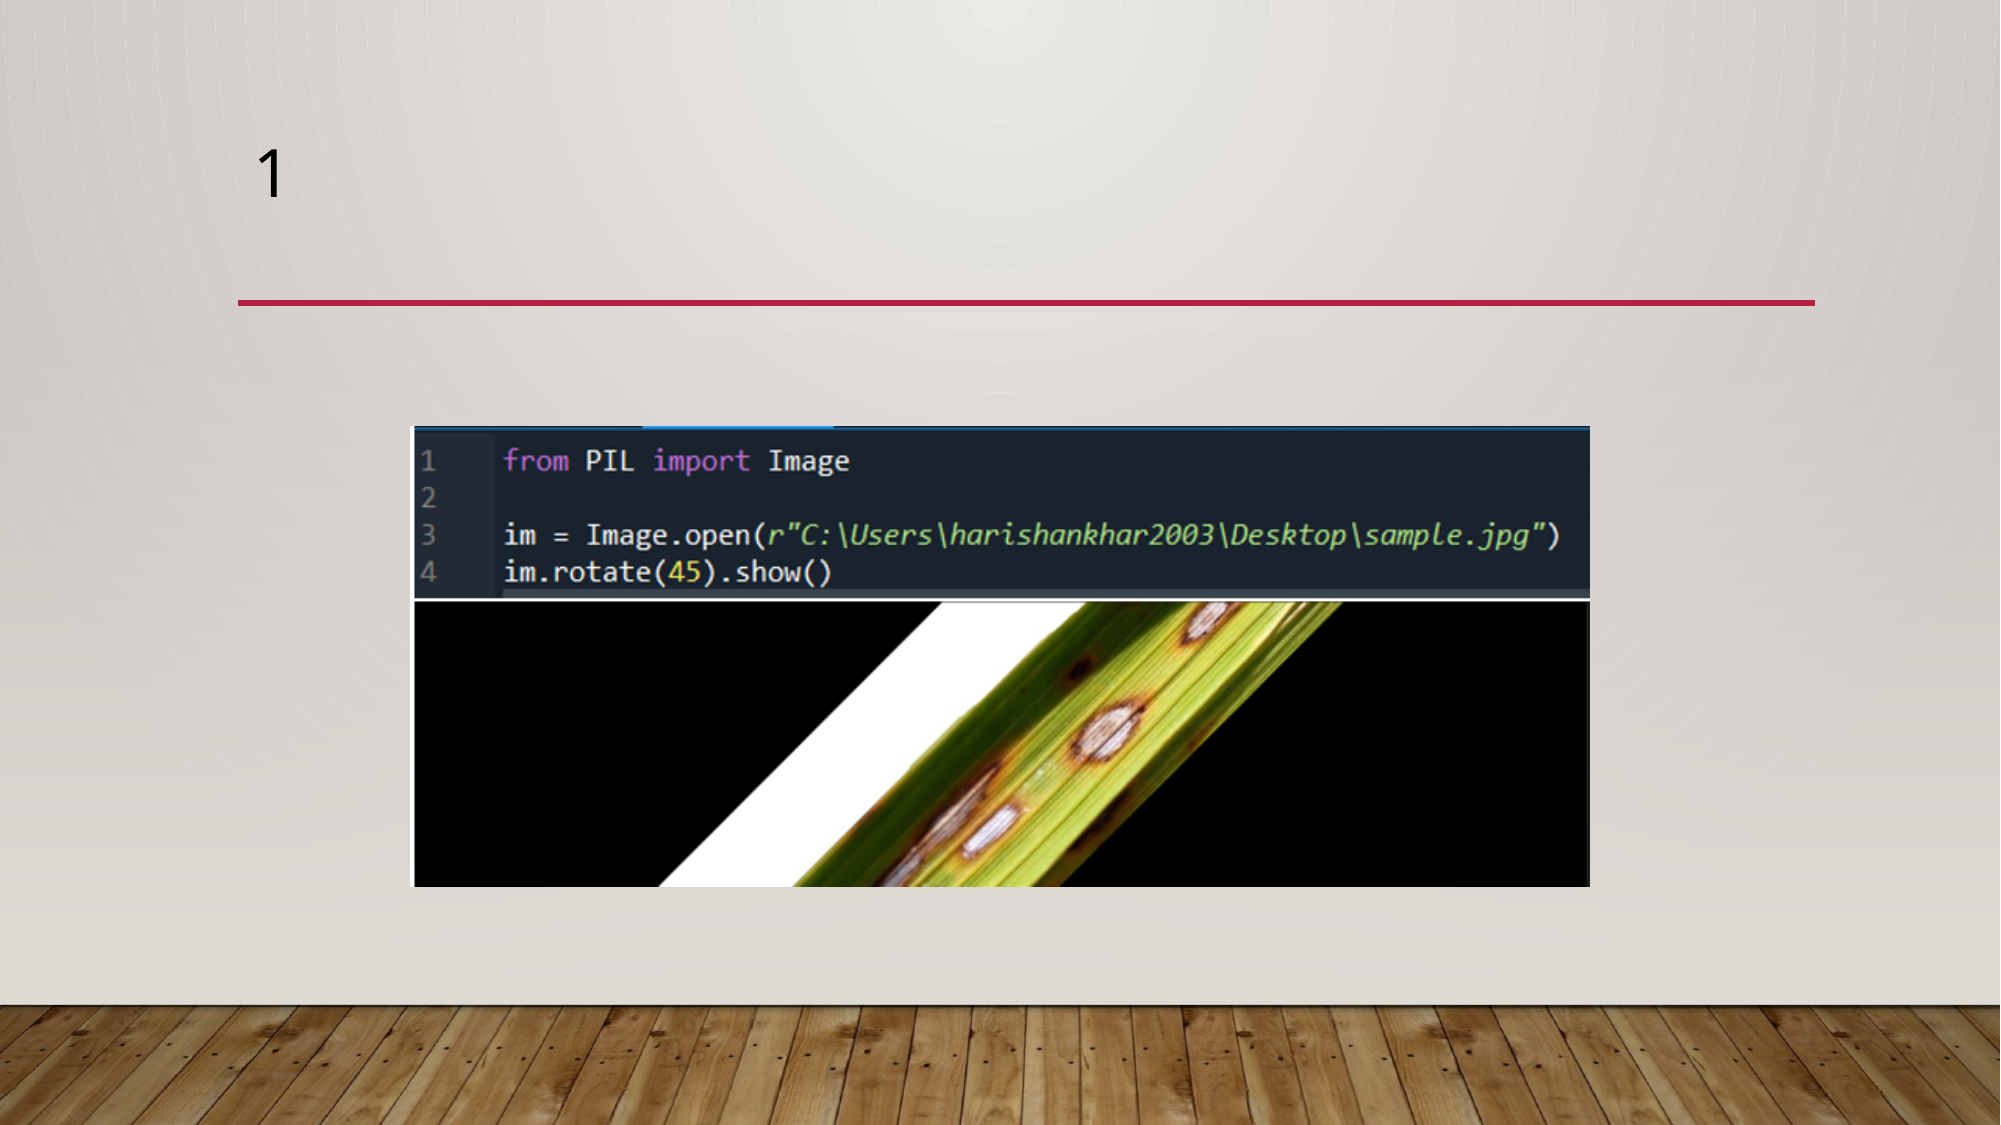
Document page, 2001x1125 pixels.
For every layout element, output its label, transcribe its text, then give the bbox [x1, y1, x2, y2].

title 1 [238, 131, 1814, 305]
picture [0, 1005, 2000, 1125]
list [409, 426, 1591, 887]
